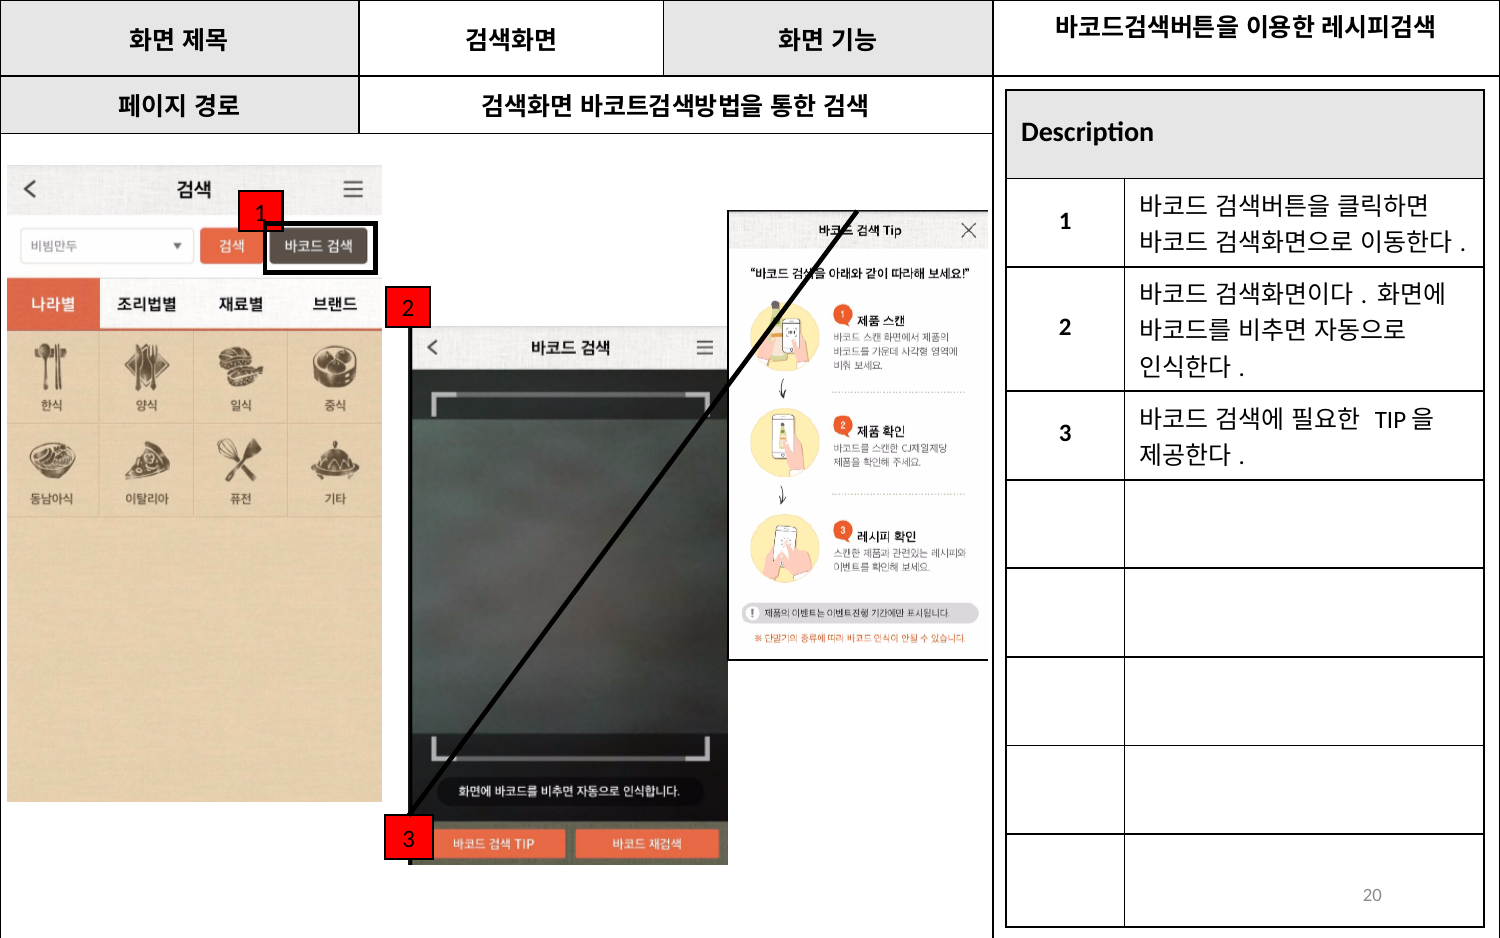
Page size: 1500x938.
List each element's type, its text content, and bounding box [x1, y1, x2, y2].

table_cell 바코드 검색에 필요한 TIP을 제공한다. [1125, 392, 1483, 479]
table_cell 바코드 검색버튼을 클릭하면 바코드 검색화면으로 이동한다. [1125, 179, 1483, 266]
table_cell [1007, 835, 1124, 926]
text_box 3 [384, 814, 408, 860]
table_cell [1, 134, 992, 938]
table_cell [1125, 658, 1483, 745]
table_header 화면 기능 [664, 1, 992, 75]
table_cell [1125, 746, 1483, 833]
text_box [408, 210, 858, 816]
table_header 바코드검색버튼을 이용한 레시피검색 [994, 1, 1499, 75]
table_cell [1007, 658, 1124, 745]
table_cell [1007, 746, 1124, 833]
table_cell [1125, 835, 1483, 926]
text_box 2 [385, 286, 408, 328]
table_cell 페이지 경로 [1, 77, 358, 133]
table_cell 검색화면 바코트검색방법을 통한 검색 [360, 77, 992, 133]
slide_number 20 [1059, 868, 1397, 919]
table_cell [1125, 569, 1483, 656]
picture [408, 816, 728, 865]
table_cell 2 [1007, 268, 1124, 390]
table_header 화면 제목 [1, 1, 358, 75]
picture [7, 165, 382, 802]
table_cell 1 [1007, 179, 1124, 266]
table_cell [1007, 481, 1124, 567]
table_cell [1007, 569, 1124, 656]
table_cell [1125, 481, 1483, 567]
table_header 검색화면 [360, 1, 663, 75]
table_cell 바코드 검색화면이다. 화면에 바코드를 비추면 자동으로 인식한다. [1125, 268, 1483, 390]
table_cell 3 [1007, 392, 1124, 479]
picture [858, 210, 988, 661]
table_header Description [1007, 91, 1483, 178]
table_cell [994, 77, 1499, 938]
